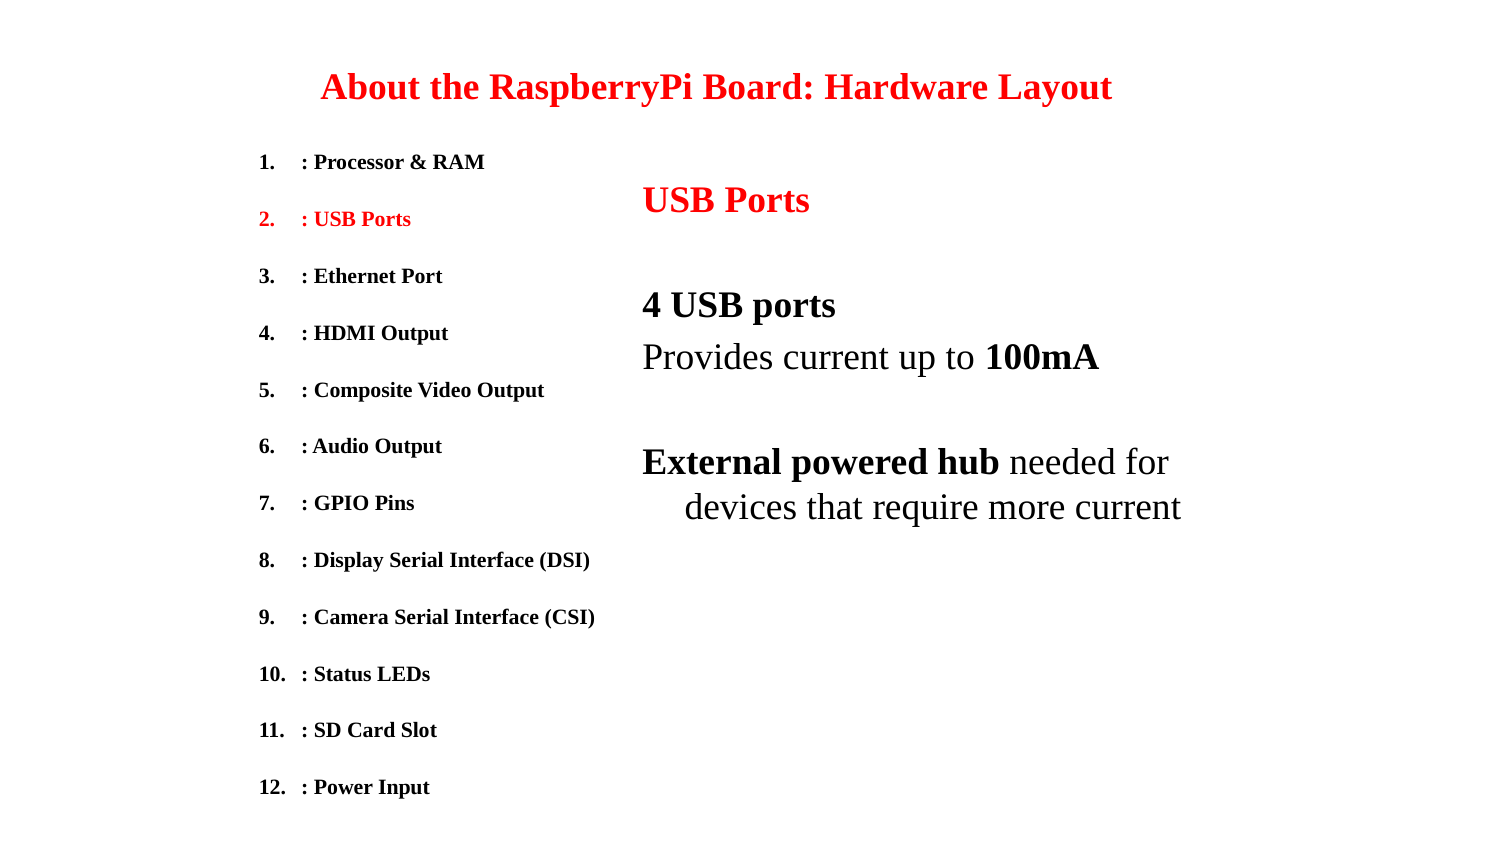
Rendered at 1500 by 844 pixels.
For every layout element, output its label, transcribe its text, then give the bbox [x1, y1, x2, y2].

list : Processor & RAM : USB Ports : Ethernet Port : HDMI Output : Composite Video Output : Audio Output : GPIO Pins : Display Serial Interface (DSI) : Camera Serial Interface (CSI) : Status LEDs : SD Card Slot : Power Input [243, 114, 614, 818]
list USB Ports 4 USB ports Provides current up to 100mA External powered hub needed for devices that require more current [627, 167, 1257, 754]
title About the RaspberryPi Board: Hardware Layout [243, 33, 1190, 115]
